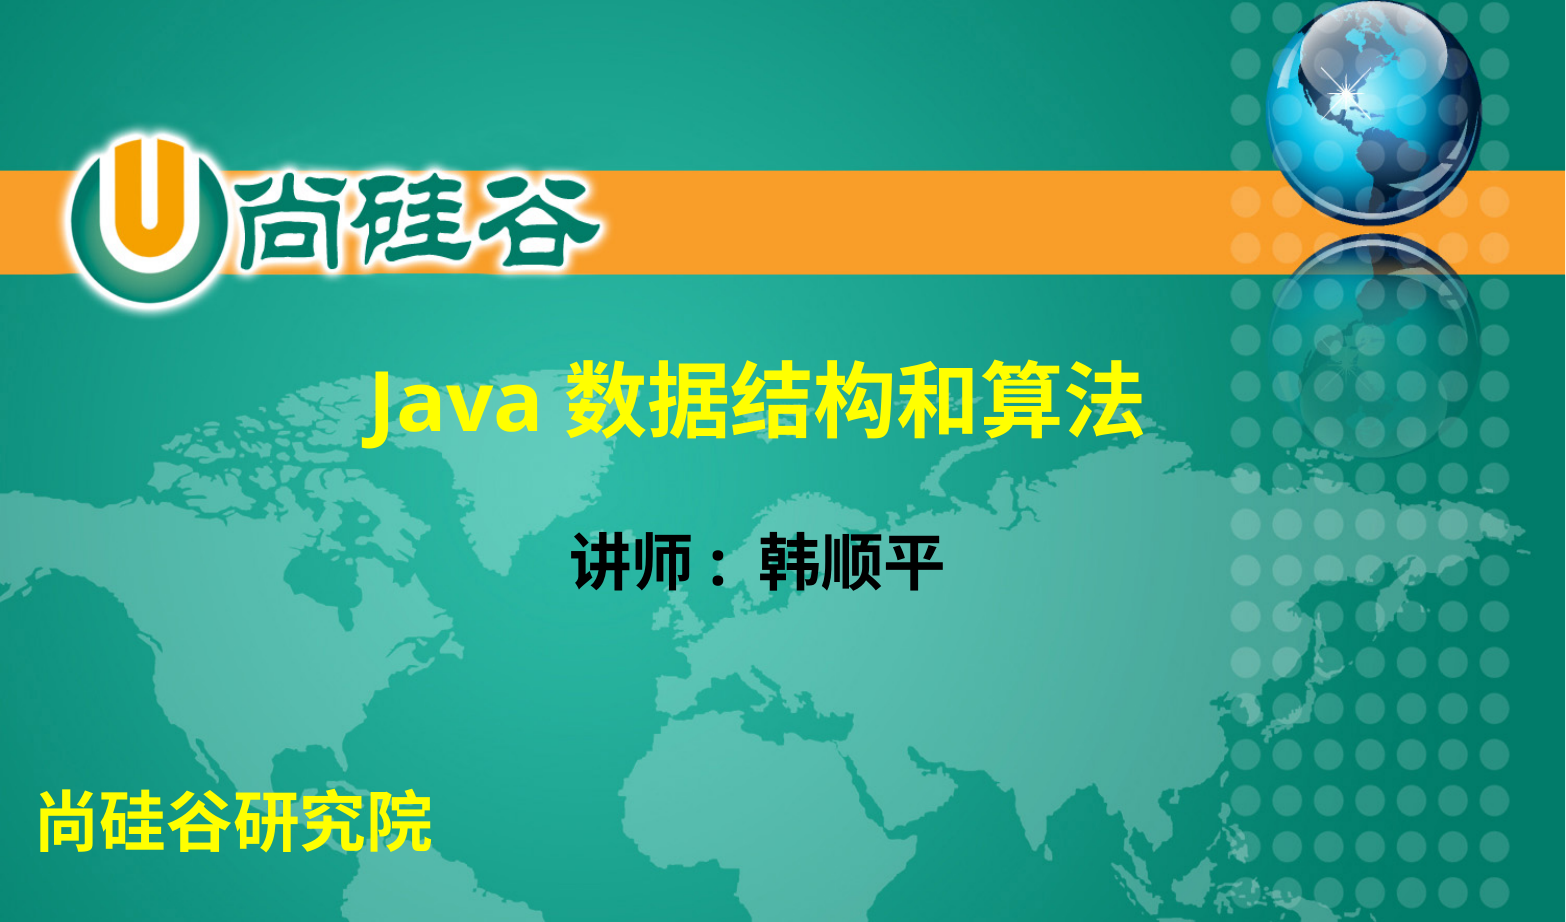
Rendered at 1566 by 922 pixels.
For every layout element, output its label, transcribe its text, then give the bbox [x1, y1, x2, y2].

picture [0, 0, 1566, 922]
text_box Java数据结构和算法 讲师: 韩顺平 [215, 341, 1301, 606]
text_box 尚硅谷研究院 [18, 772, 1214, 868]
